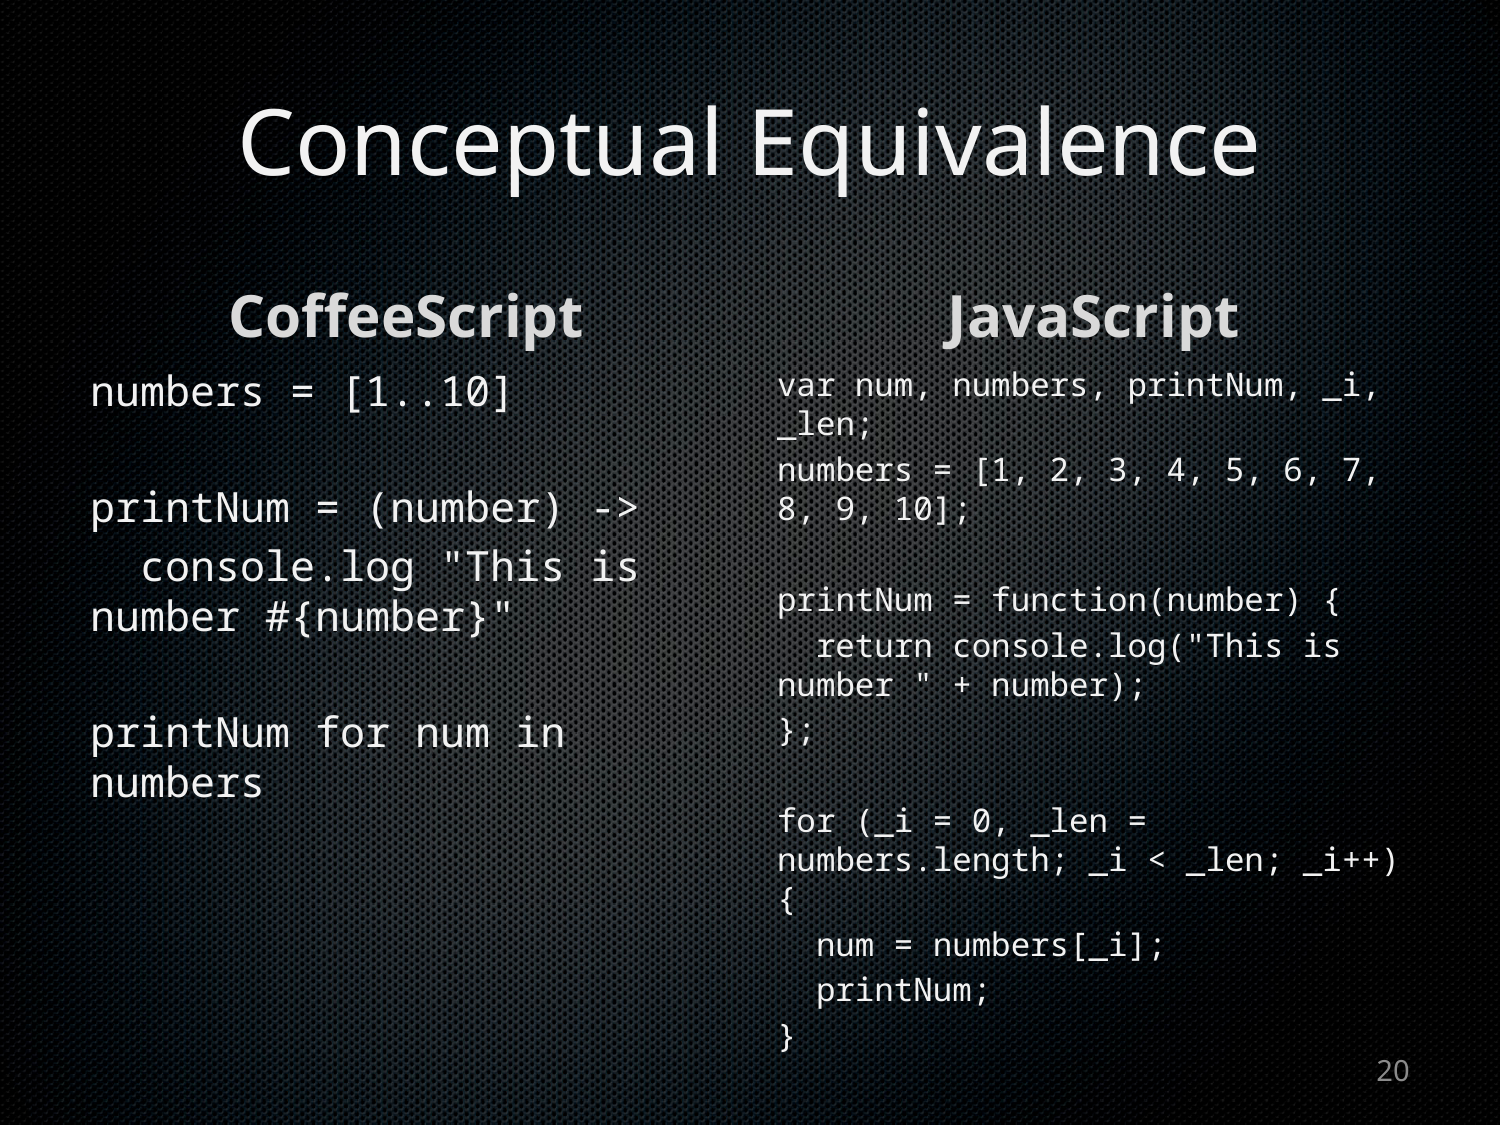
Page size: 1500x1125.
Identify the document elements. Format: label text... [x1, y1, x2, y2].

list CoffeeScript [75, 251, 738, 356]
slide_number 20 [1074, 1042, 1425, 1103]
picture [0, 0, 1500, 1125]
list numbers = [1..10] printNum = (number) -> console.log "This is number #{number}" printNum for num in numbers [75, 356, 738, 1005]
title Conceptual Equivalence [75, 45, 1425, 233]
list var num, numbers, printNum, _i, _len; numbers = [1, 2, 3, 4, 5, 6, 7, 8, 9, 10]; printNum = function(number) { return console.log("This is number " + number); }; for (_i = 0, _len = numbers.length; _i < _len; _i++) { num = numbers[_i]; printNum; } [761, 356, 1425, 1063]
list JavaScript [761, 251, 1425, 356]
